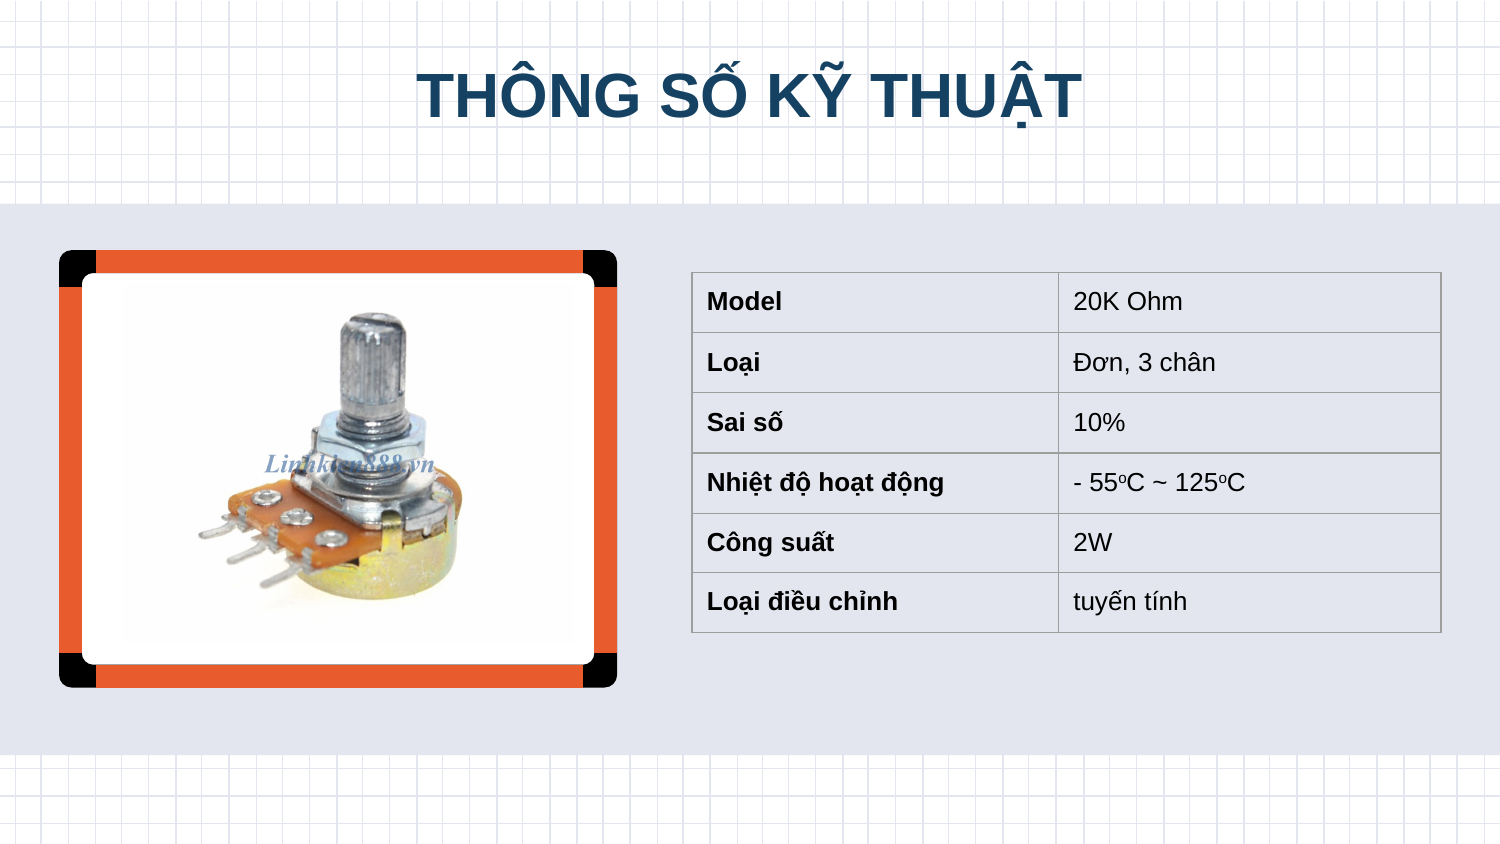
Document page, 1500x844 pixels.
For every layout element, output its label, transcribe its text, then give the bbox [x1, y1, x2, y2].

title THÔNG SỐ KỸ THUẬT [118, 45, 1382, 140]
table_cell Nhiệt độ hoạt động [693, 454, 1058, 513]
table_cell Công suất [693, 514, 1058, 572]
table_cell Đơn, 3 chân [1059, 333, 1440, 392]
table_cell Sai số [693, 393, 1058, 452]
table_header Model [693, 273, 1058, 332]
table_cell 2W [1059, 514, 1440, 572]
table_cell 10% [1059, 393, 1440, 452]
table_header 20K Ohm [1059, 273, 1440, 332]
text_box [58, 249, 618, 688]
table_cell tuyến tính [1059, 573, 1440, 632]
table_cell Loại điều chỉnh [693, 573, 1058, 632]
table_cell - 55oC ~ 125oC [1059, 454, 1440, 513]
picture [122, 282, 574, 644]
table_cell Loại [693, 333, 1058, 392]
